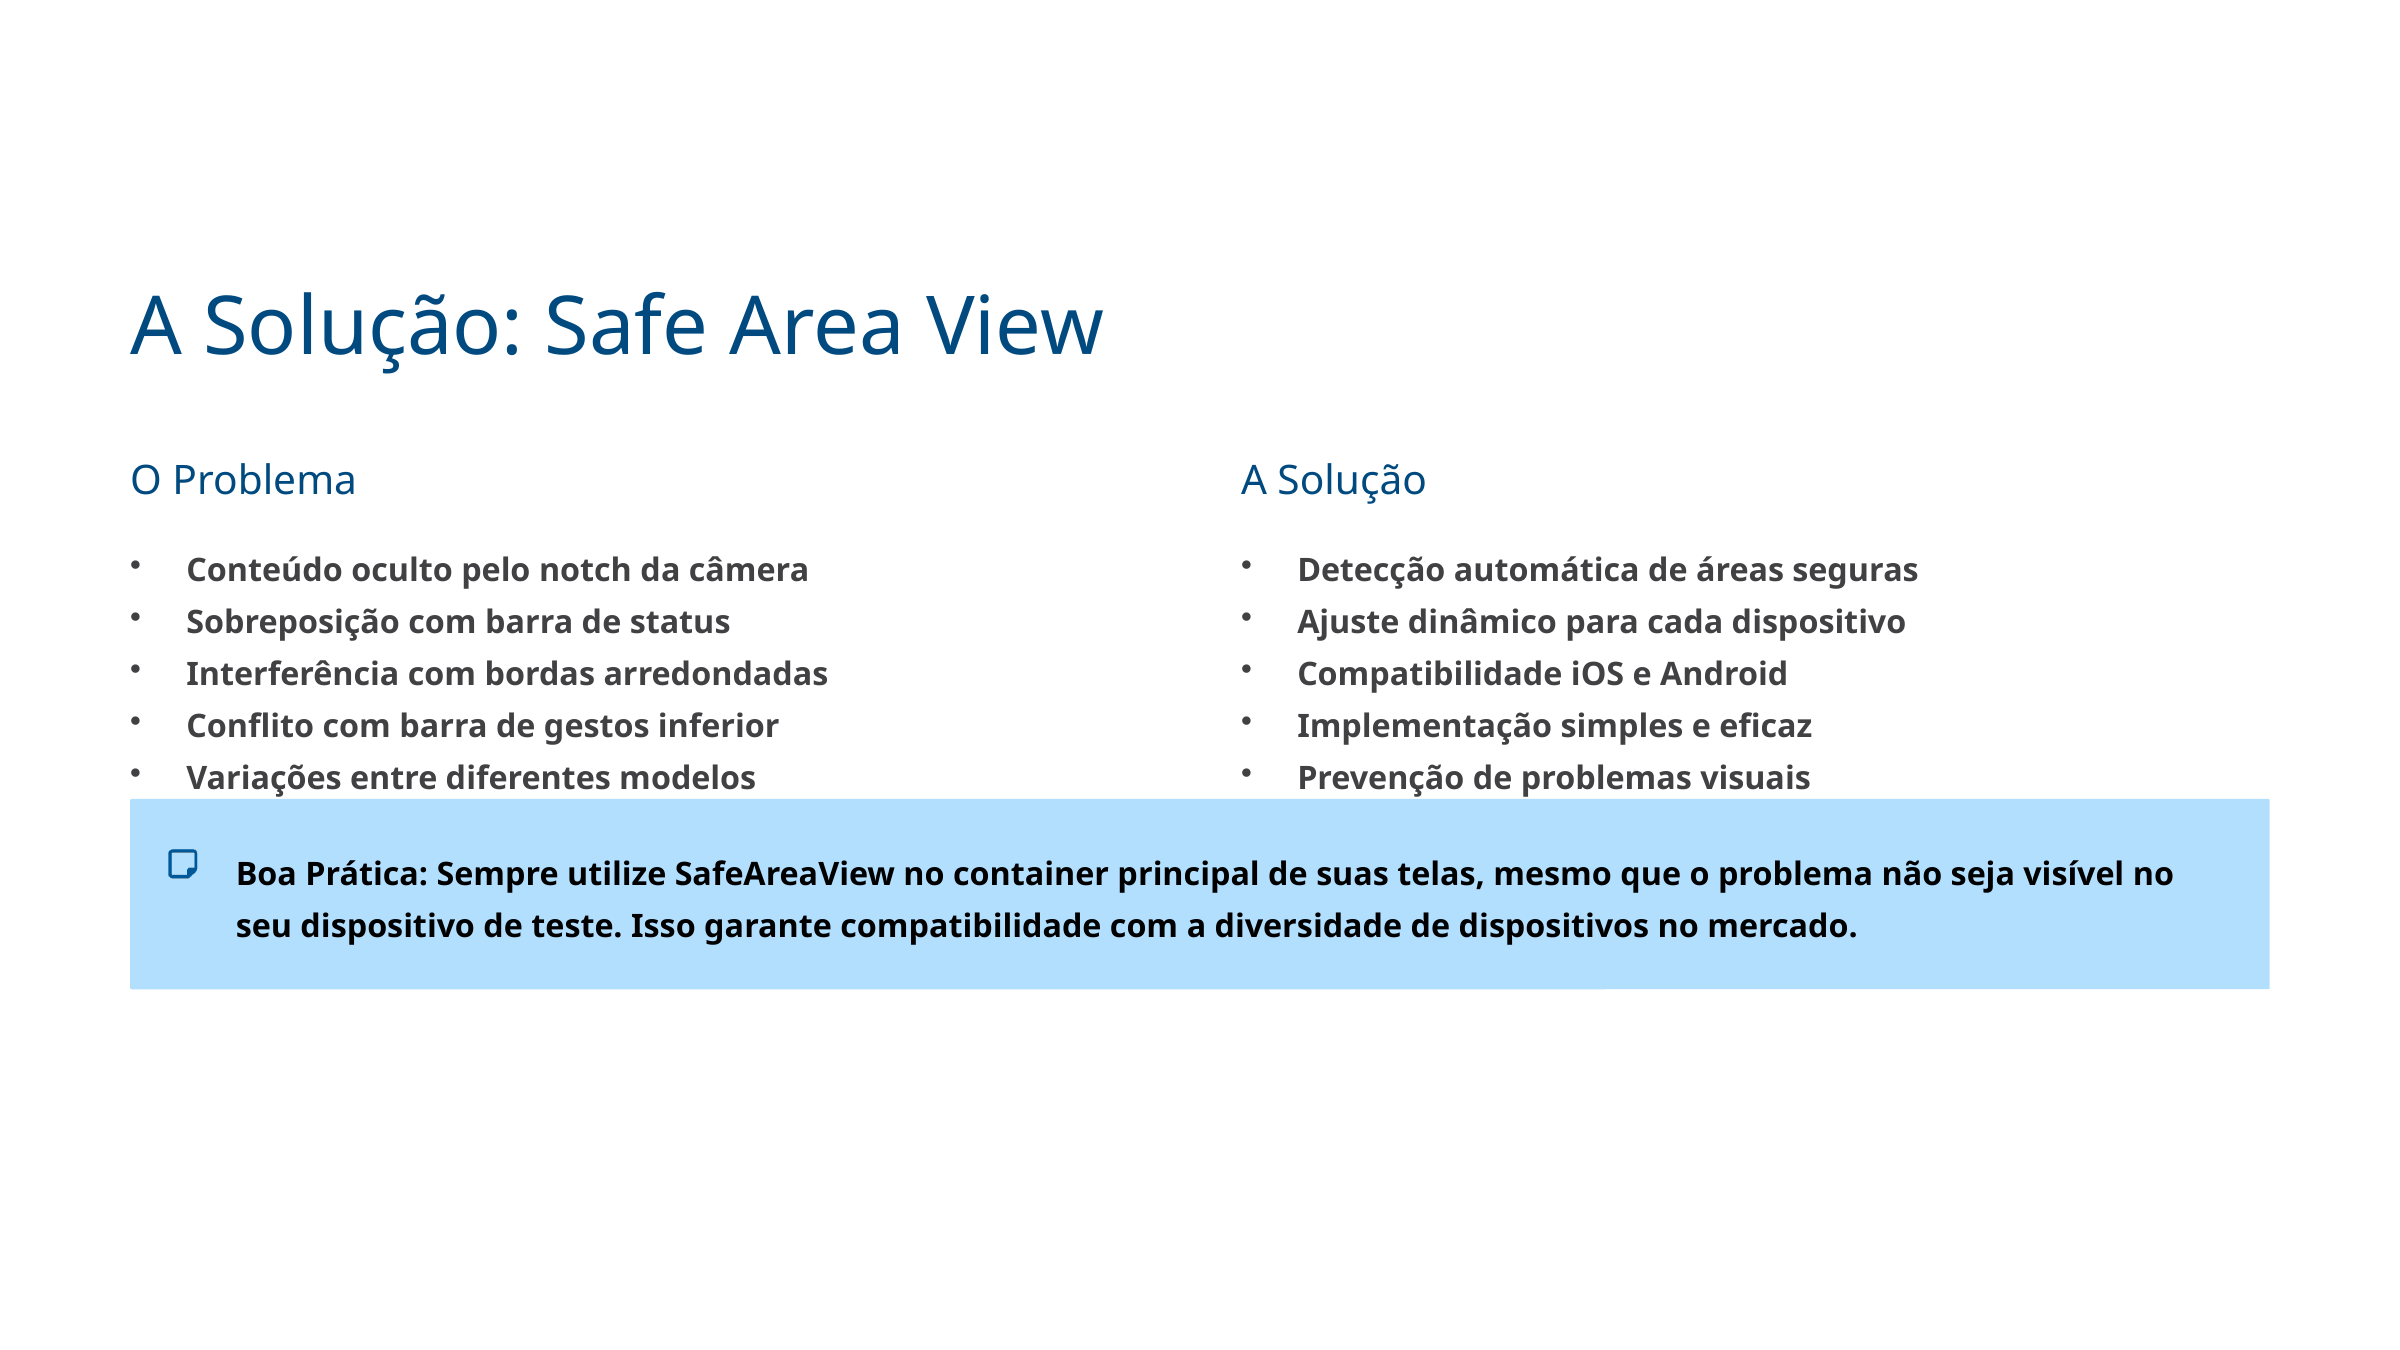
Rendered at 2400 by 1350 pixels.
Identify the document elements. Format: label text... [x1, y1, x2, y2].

text_box O Problema [130, 452, 538, 504]
text_box [130, 798, 2270, 990]
text_box Detecção automática de áreas seguras Ajuste dinâmico para cada dispositivo Compatibilidade iOS e Android Implementação simples e eficaz Prevenção de problemas visuais [1240, 536, 2272, 797]
text_box Conteúdo oculto pelo notch da câmera Sobreposição com barra de status Interferência com bordas arredondadas Conflito com barra de gestos inferior Variações entre diferentes modelos [130, 536, 1161, 797]
picture [162, 847, 204, 880]
text_box Boa Prática: Sempre utilize SafeAreaView no container principal de suas telas, mesmo que o problema não seja visível no seu dispositivo de teste. Isso garante compatibilidade com a diversidade de dispositivos no mercado. [235, 839, 2238, 944]
text_box A Solução: Safe Area View [130, 269, 1073, 372]
text_box A Solução [1240, 452, 1648, 504]
